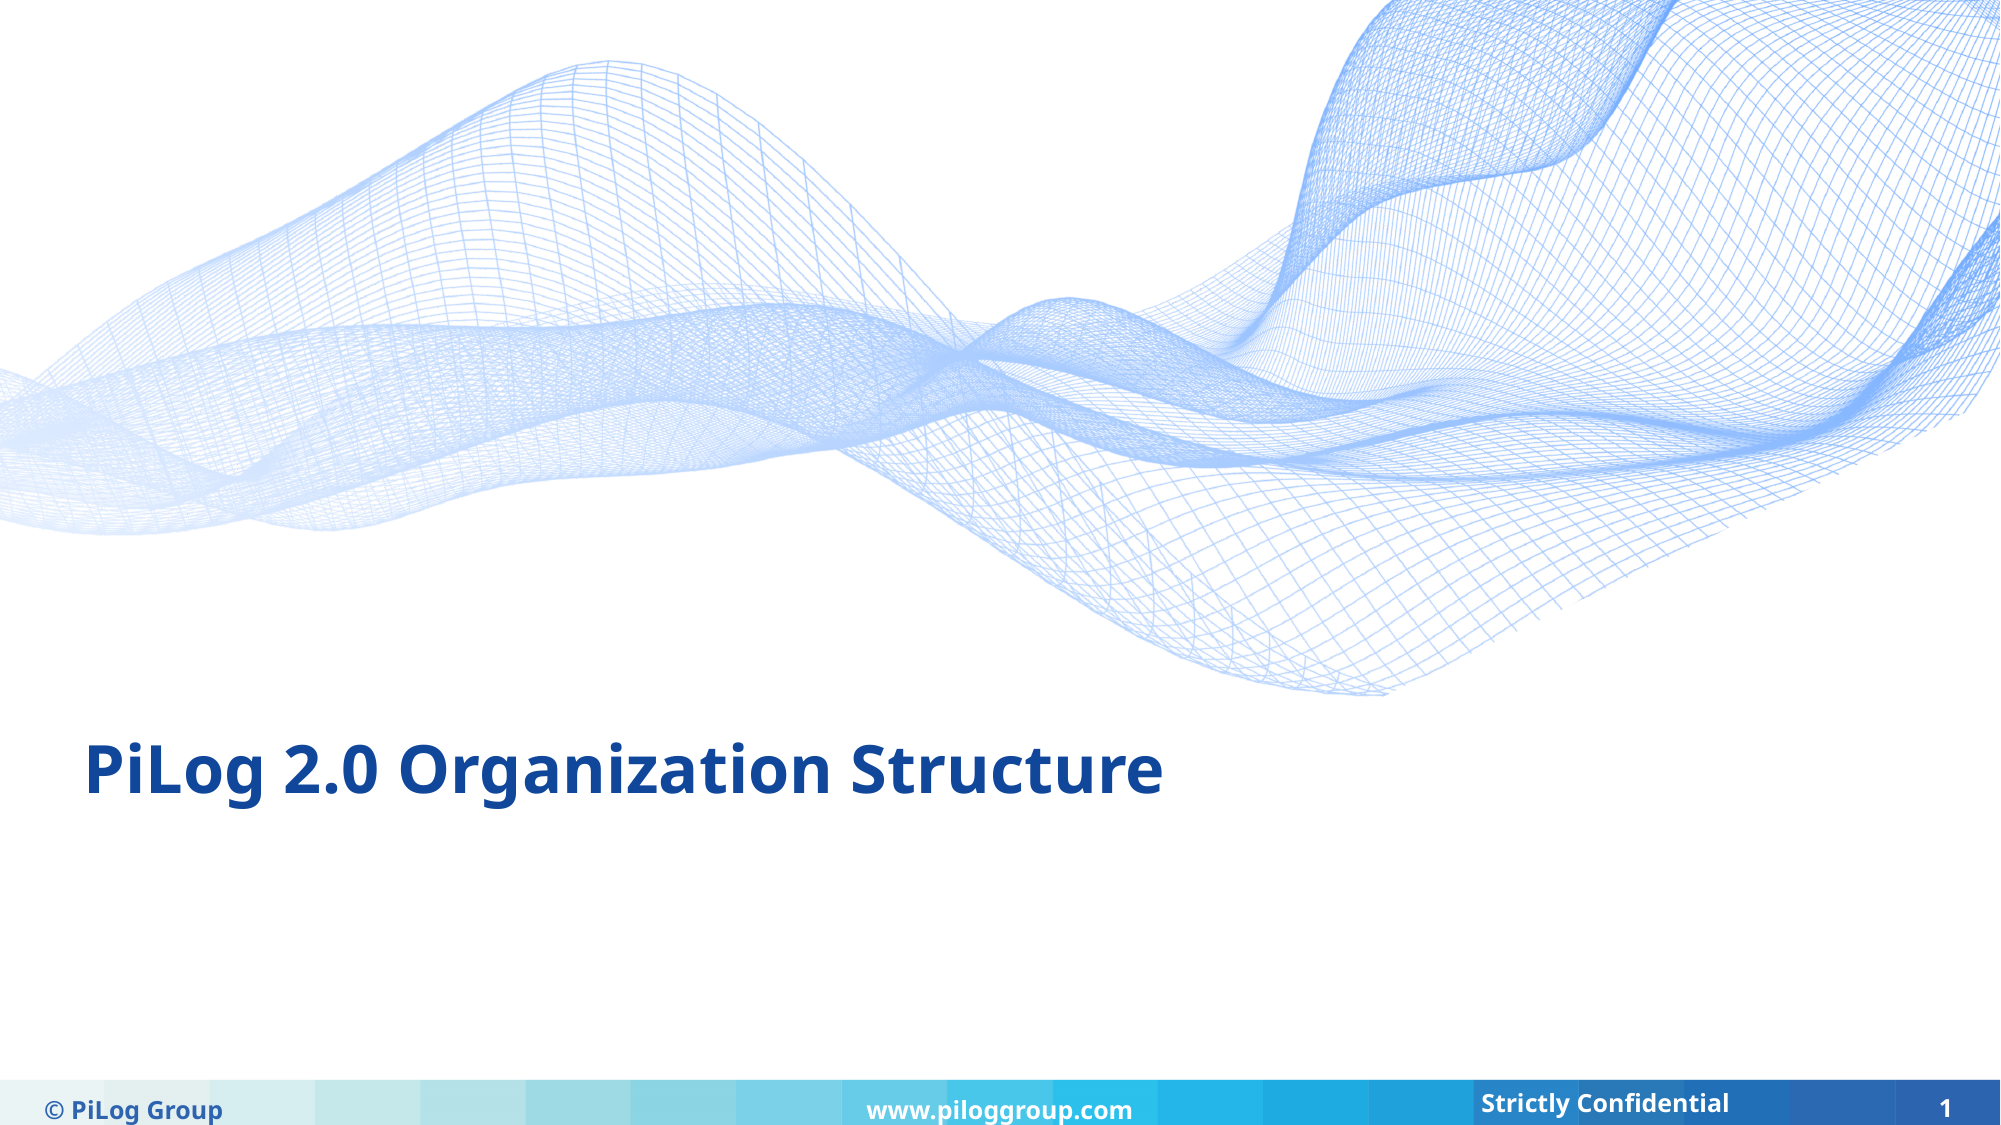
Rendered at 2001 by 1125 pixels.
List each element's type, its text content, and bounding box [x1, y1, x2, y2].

footer www.piloggroup.com [662, 1079, 1338, 1125]
slide_number 1 [1791, 1079, 1969, 1125]
text_box PiLog 2.0 Organization Structure [68, 719, 1253, 815]
picture [0, 0, 2001, 1125]
slide_number © PiLog Group [29, 1079, 480, 1125]
text_box Strictly Confidential [1420, 1079, 1791, 1125]
